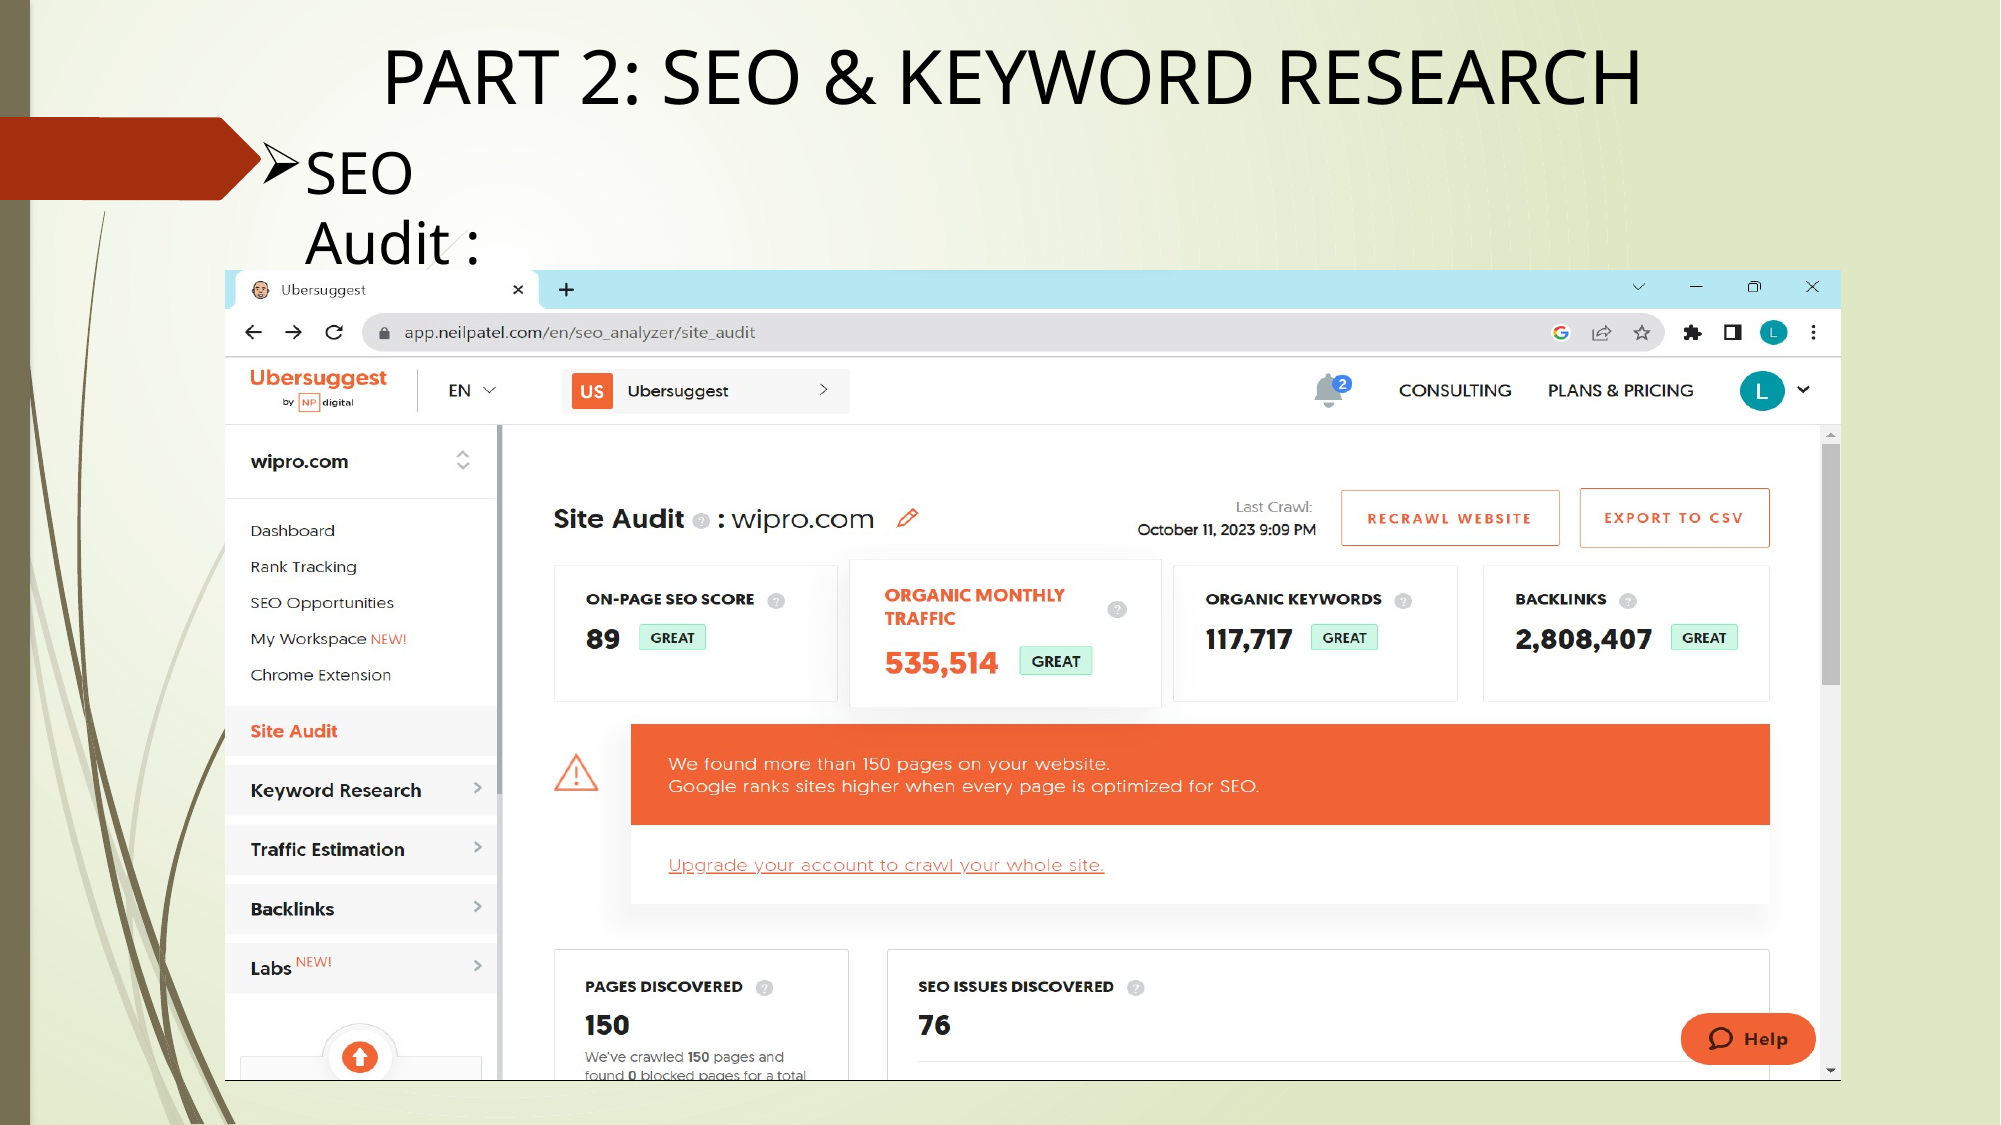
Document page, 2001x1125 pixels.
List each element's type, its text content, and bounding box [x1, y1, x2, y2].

text_box SEO Audit : [243, 128, 559, 270]
text_box PART 2: SEO & KEYWORD RESEARCH [366, 22, 1700, 128]
picture [225, 270, 1841, 1081]
